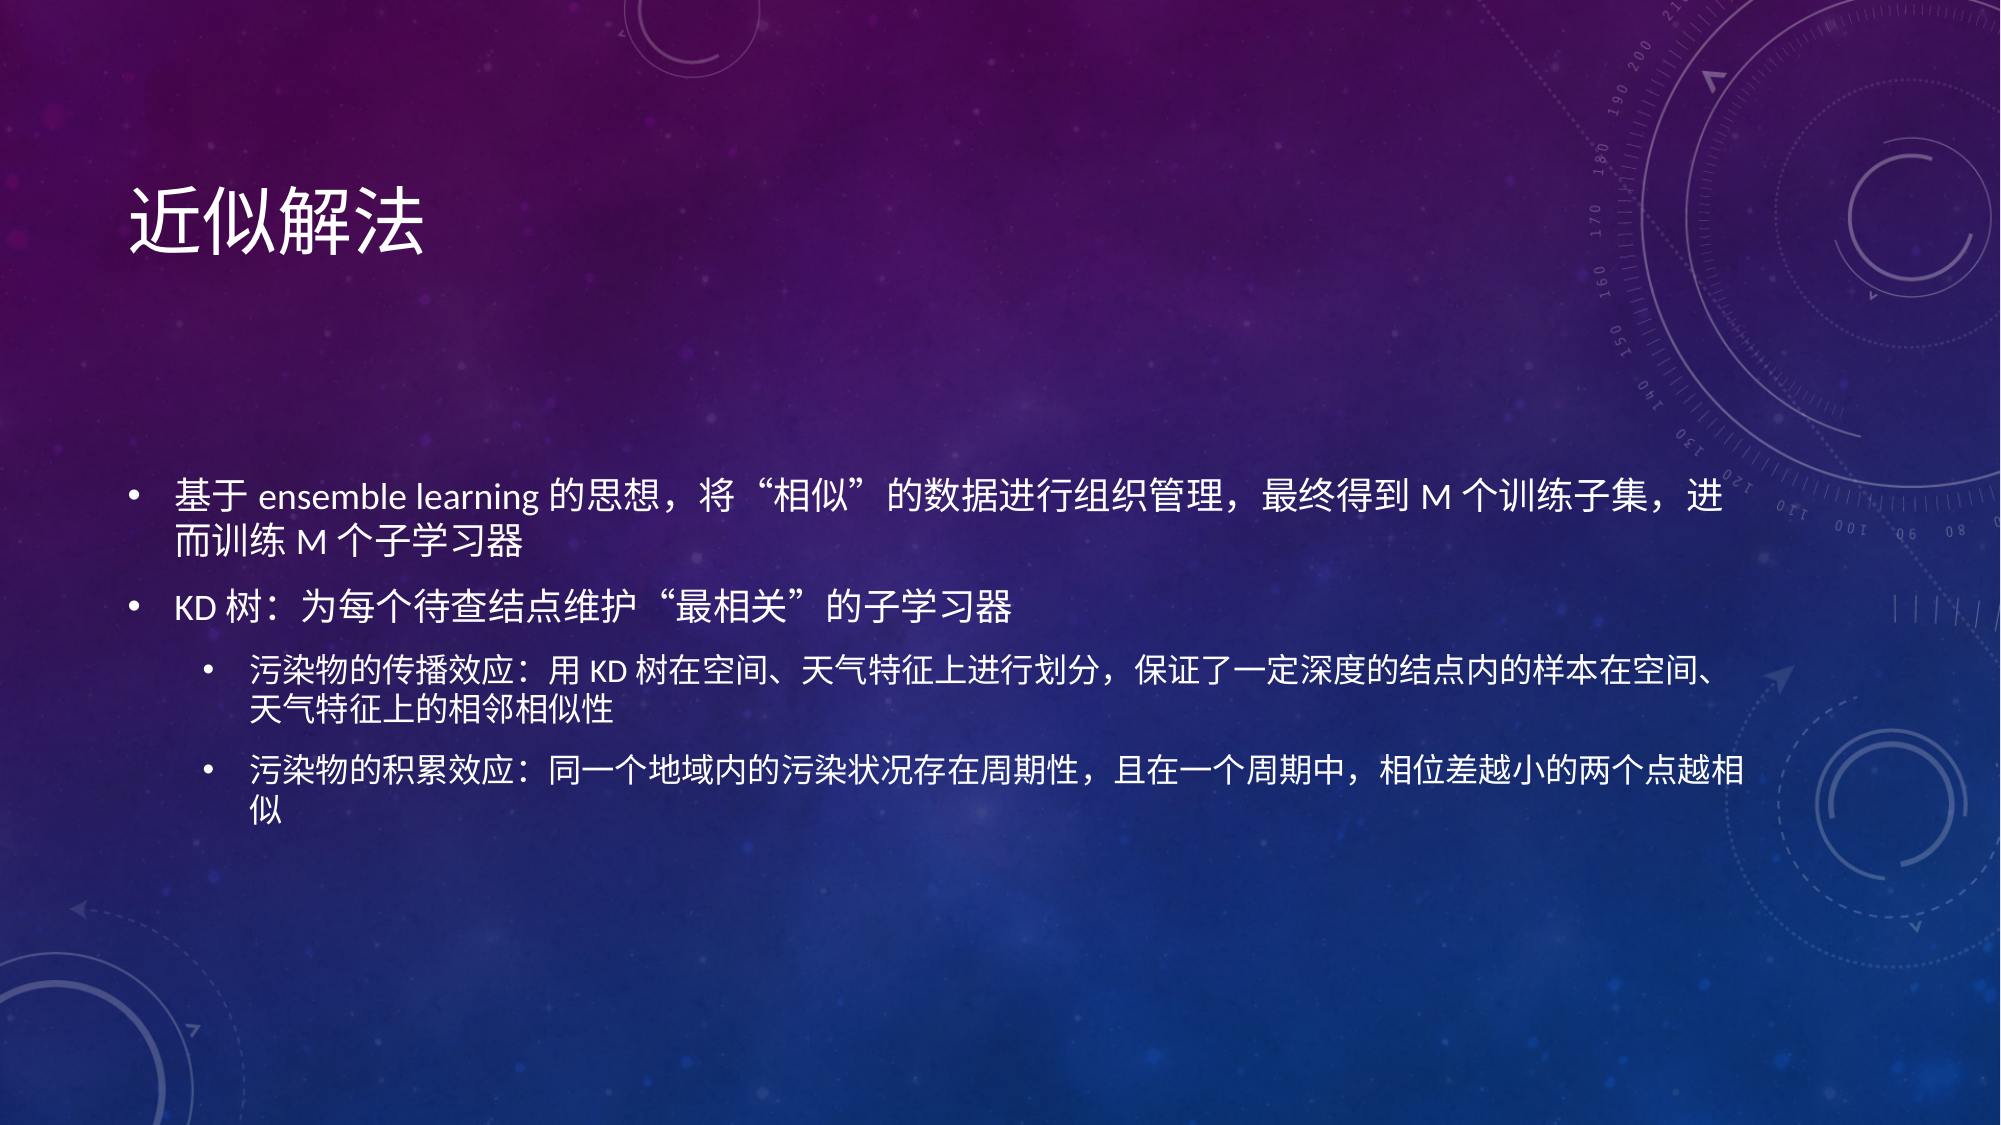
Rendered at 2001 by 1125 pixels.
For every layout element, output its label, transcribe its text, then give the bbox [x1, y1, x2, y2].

picture [0, 0, 2001, 1125]
list 基于ensemble learning的思想，将“相似”的数据进行组织管理，最终得到M个训练子集，进而训练M个子学习器 KD树：为每个待查结点维护“最相关”的子学习器 污染物的传播效应：用KD树在空间、天气特征上进行划分，保证了一定深度的结点内的样本在空间、天气特征上的相邻相似性 污染物的积累效应：同一个地域内的污染状况存在周期性，且在一个周期中，相位差越小的两个点越相似 [112, 351, 1775, 950]
title 近似解法 [112, 99, 1775, 339]
